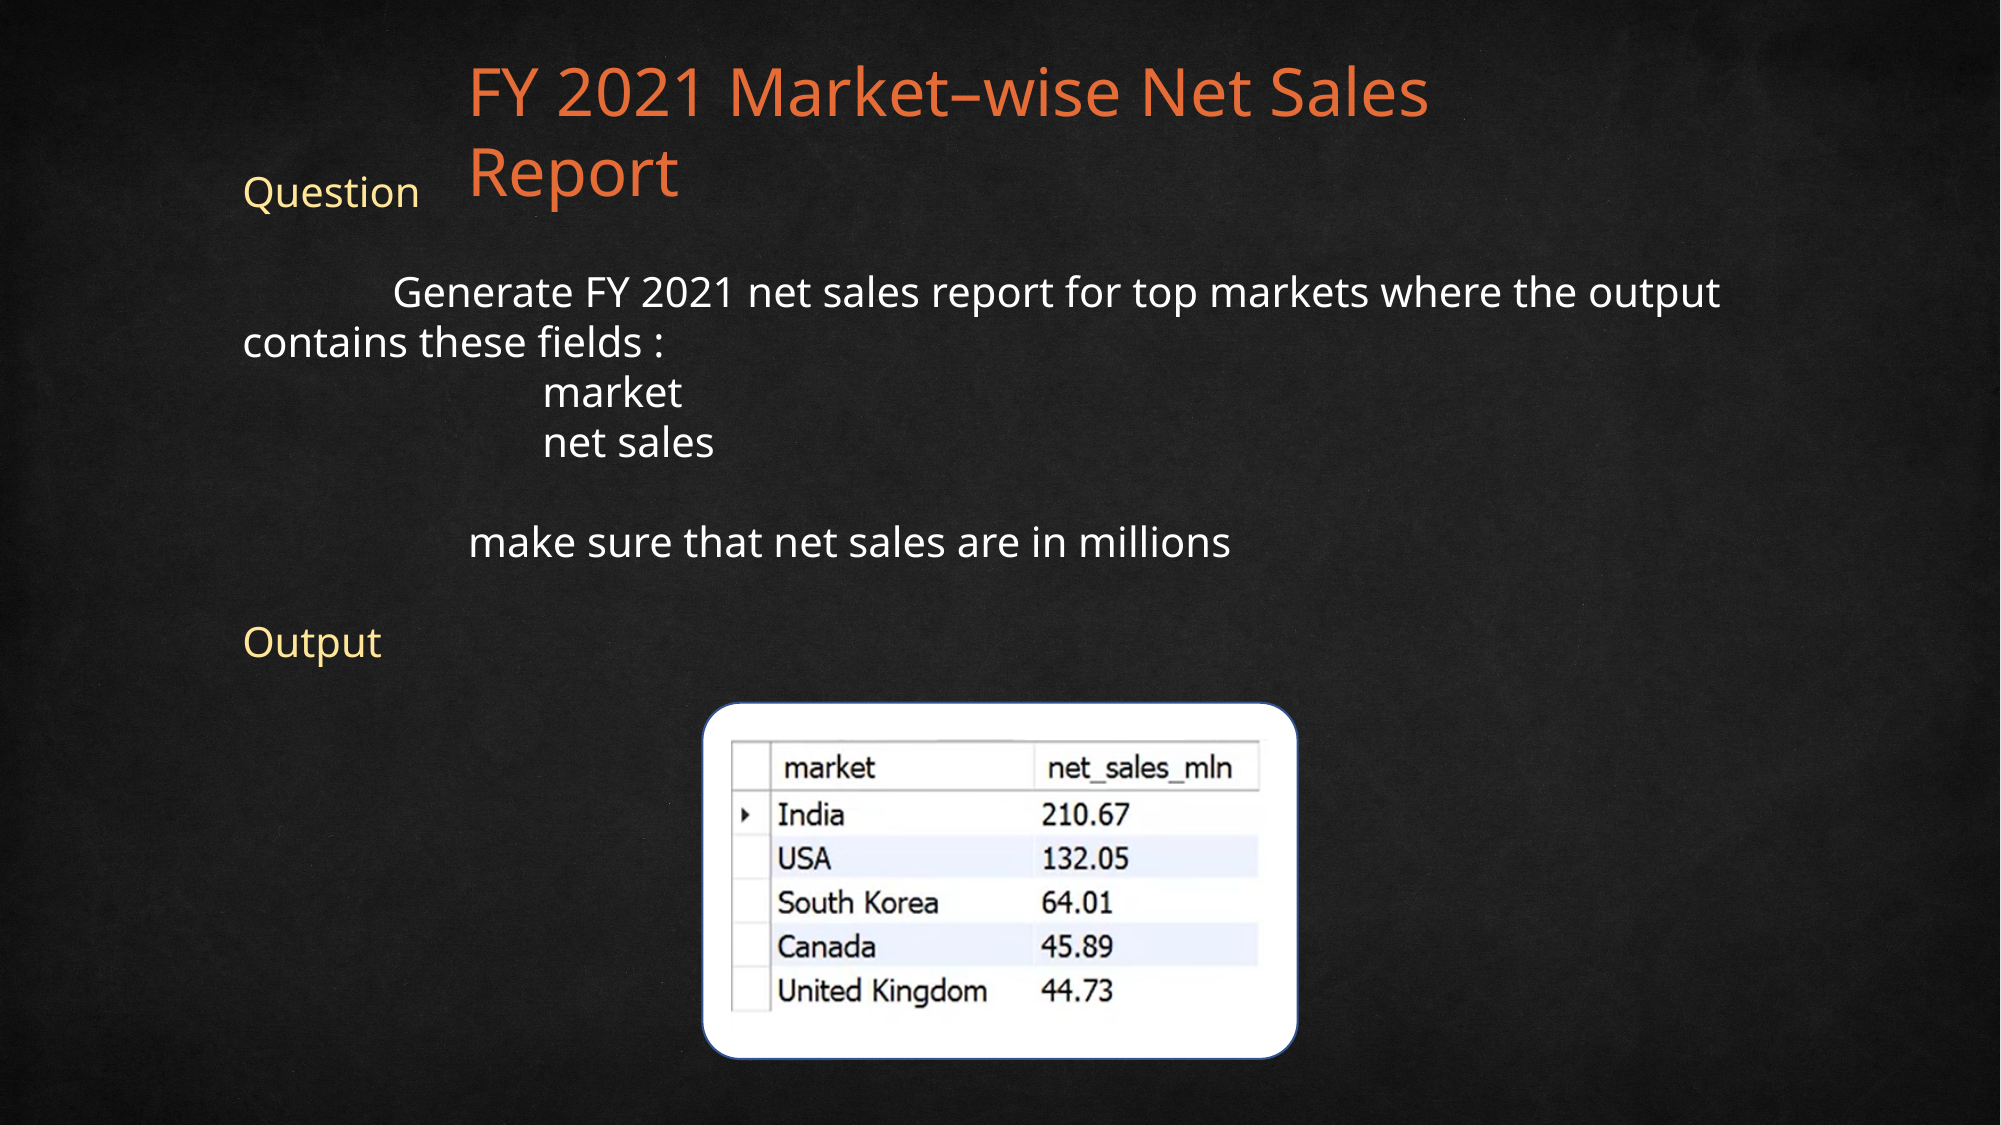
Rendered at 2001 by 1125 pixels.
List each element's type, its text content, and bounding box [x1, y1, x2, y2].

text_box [702, 702, 1298, 1059]
picture [0, 0, 2001, 1125]
text_box Question Generate FY 2021 net sales report for top markets where the output contains these fields : market net sales make sure that net sales are in millions Output [227, 158, 1893, 673]
text_box FY 2021 Market–wise Net Sales Report [452, 42, 1668, 158]
